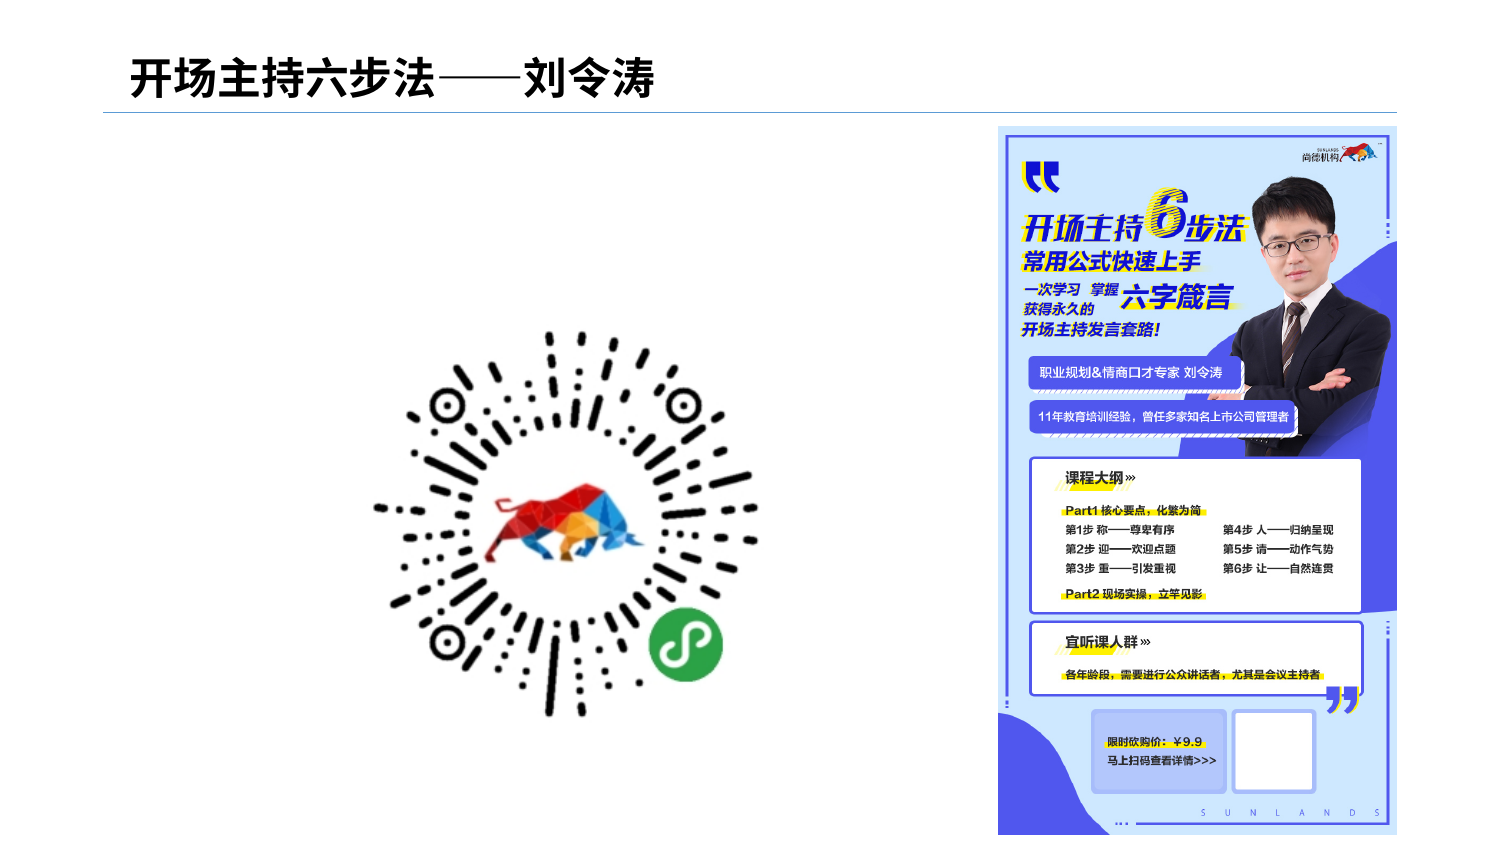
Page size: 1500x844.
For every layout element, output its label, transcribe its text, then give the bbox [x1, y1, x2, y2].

picture [365, 323, 766, 725]
text_box 开场主持六步法——刘令涛 [118, 0, 1413, 159]
picture [998, 126, 1397, 835]
